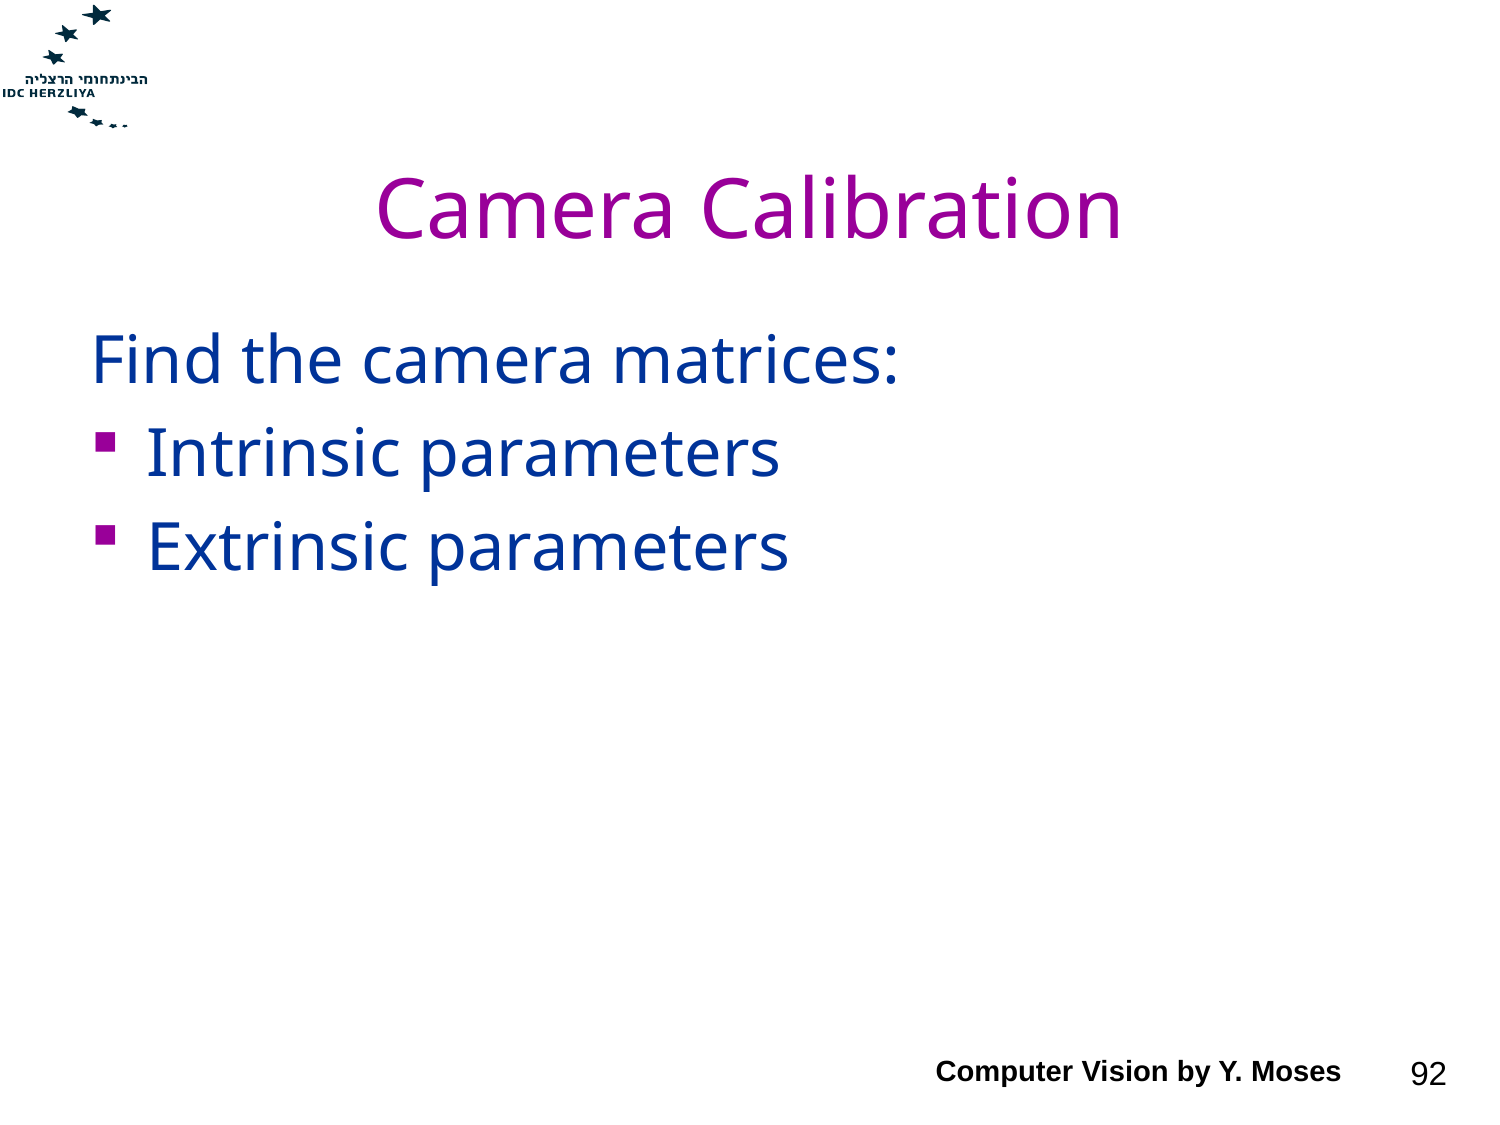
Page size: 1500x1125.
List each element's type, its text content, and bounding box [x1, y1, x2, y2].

picture [0, 0, 150, 134]
footer Computer Vision by Y. Moses [901, 1019, 1377, 1096]
slide_number 92 [1149, 1024, 1463, 1101]
list Find the camera matrices: Intrinsic parameters Extrinsic parameters [74, 309, 1417, 994]
title Camera Calibration [112, 74, 1388, 263]
